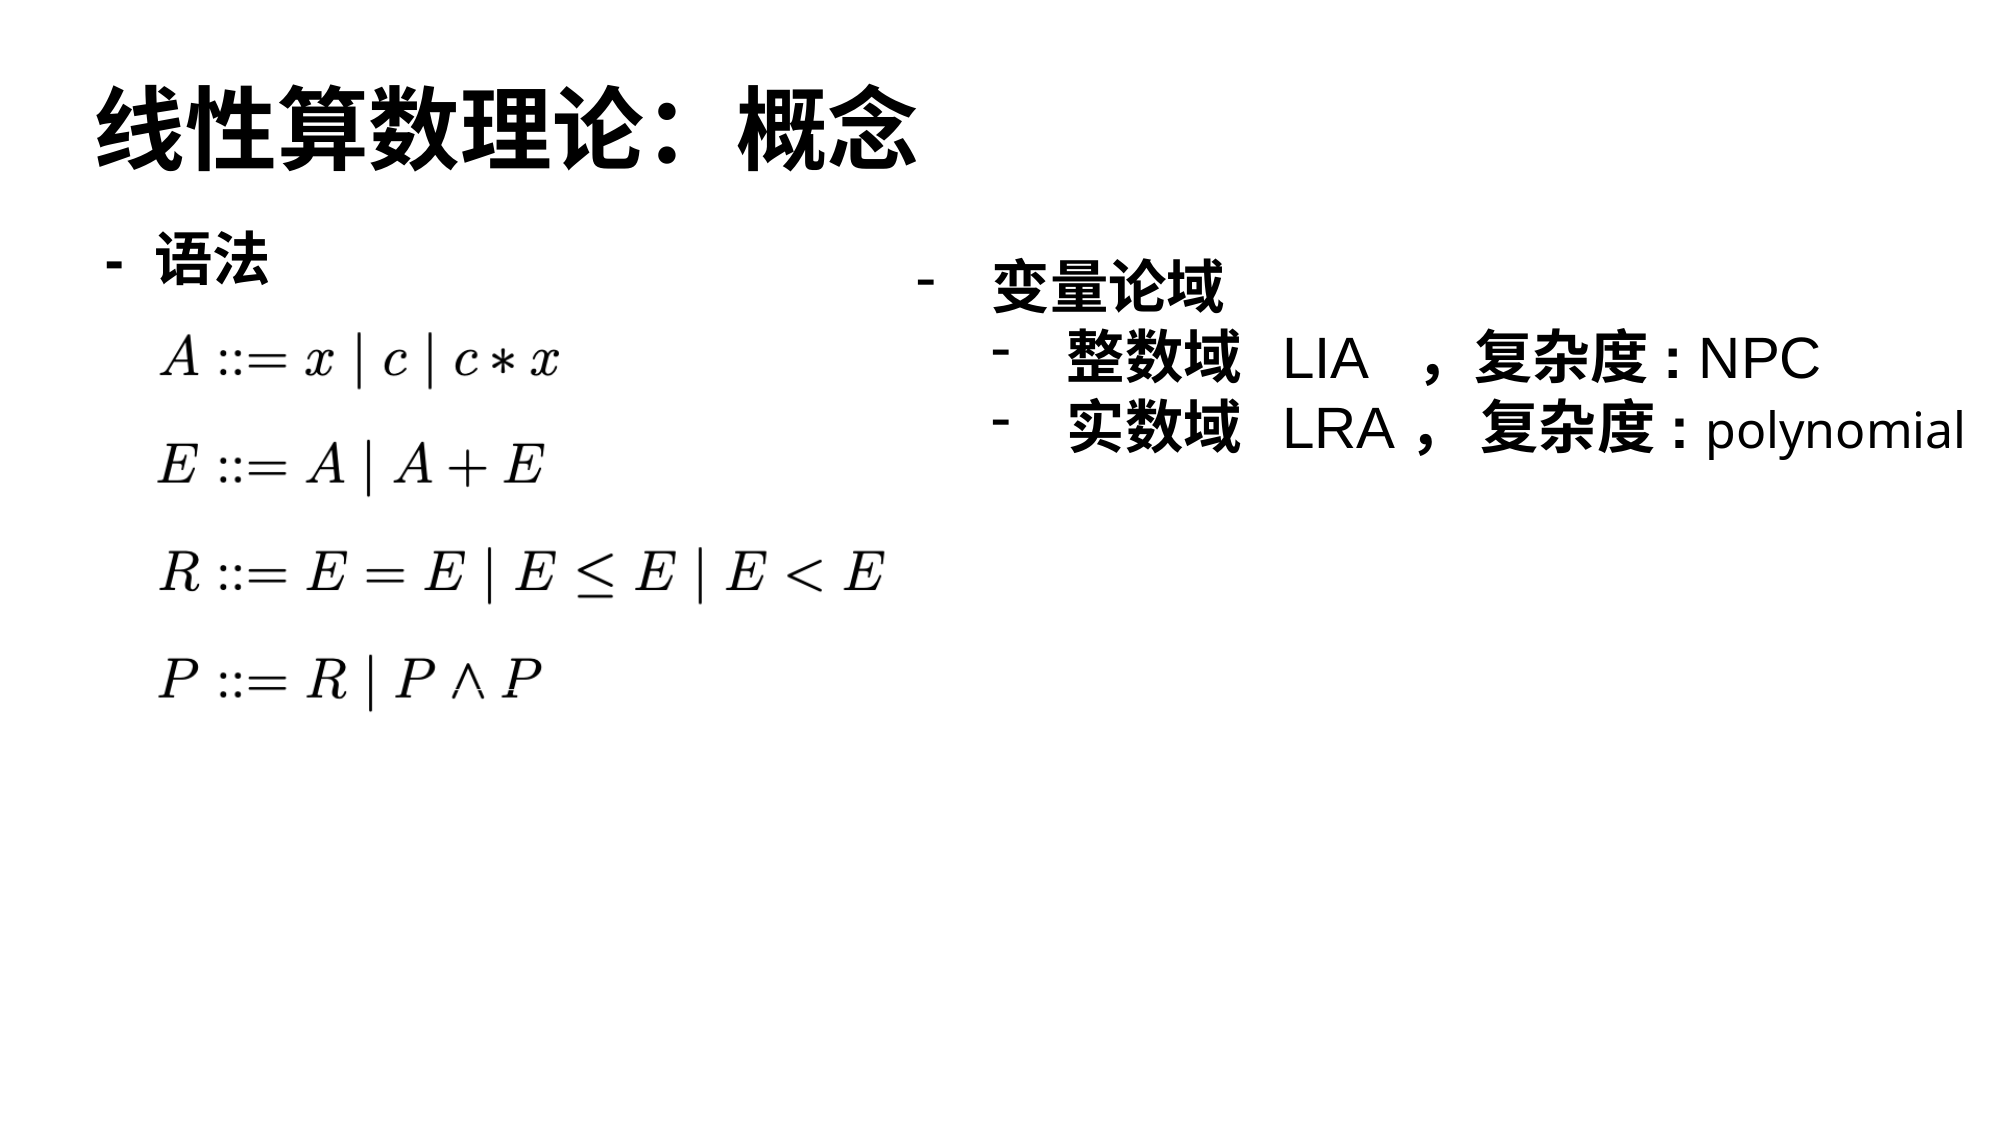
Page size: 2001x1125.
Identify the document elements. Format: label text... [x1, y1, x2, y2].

text_box 变量论域 整数域 LIA ，复杂度: NPC 实数域 LRA， 复杂度: polynomial [902, 242, 1998, 468]
text_box - 语法 [89, 214, 286, 300]
title 线性算数理论：概念 [78, 25, 1804, 243]
picture [78, 300, 1044, 757]
